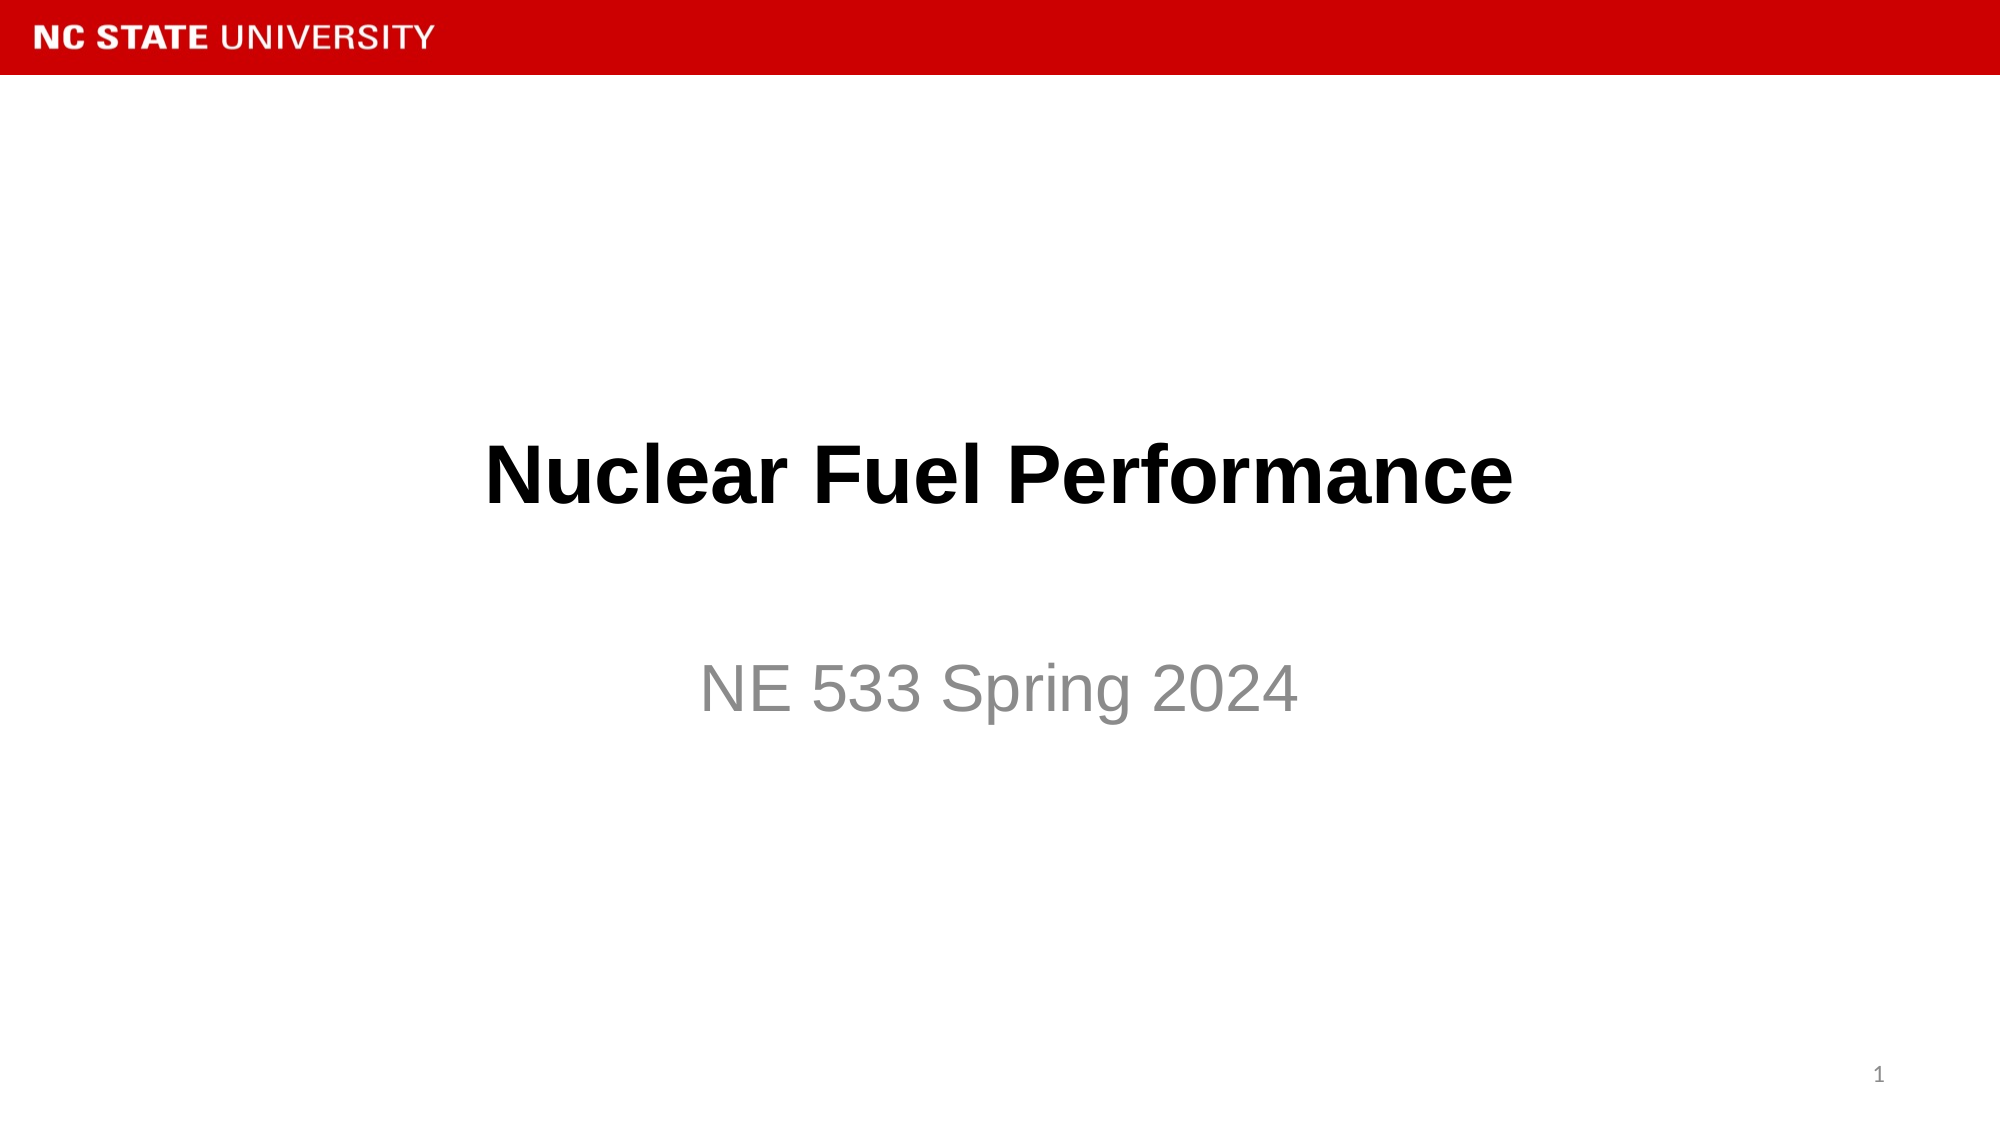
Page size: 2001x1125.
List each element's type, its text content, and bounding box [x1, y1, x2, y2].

picture [0, 0, 2000, 75]
title Nuclear Fuel Performance [150, 349, 1850, 591]
slide_number 1 [1433, 1042, 1900, 1103]
subtitle NE 533 Spring 2024 [300, 637, 1700, 925]
